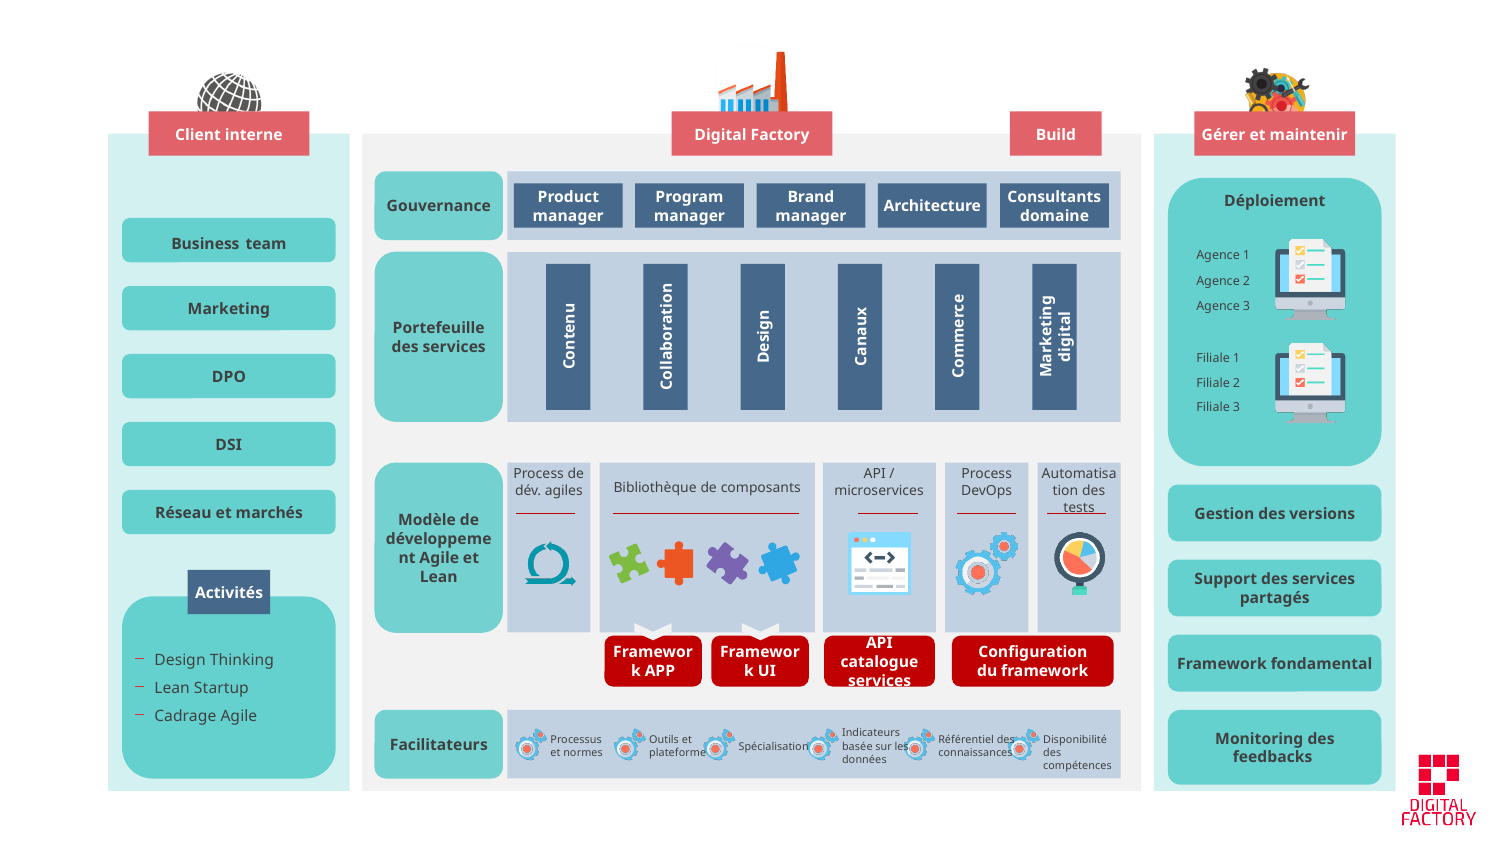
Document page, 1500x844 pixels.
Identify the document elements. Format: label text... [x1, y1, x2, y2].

text_box API / microservices [822, 462, 936, 633]
text_box Product manager [513, 183, 623, 228]
text_box Déploiement [1167, 177, 1382, 467]
text_box Digital Factory [671, 111, 833, 156]
text_box [758, 542, 800, 585]
text_box Monitoring des feedbacks [1167, 709, 1382, 785]
text_box Indicateurs basée sur les données [827, 718, 924, 773]
picture [1238, 64, 1311, 131]
text_box [507, 709, 1121, 779]
text_box Contenu [546, 263, 591, 410]
text_box Modèle de développement Agile et Lean [374, 462, 503, 633]
picture [1007, 727, 1041, 761]
text_box Agence 2 [1181, 265, 1257, 290]
text_box Design [740, 263, 785, 410]
text_box [507, 252, 1121, 422]
text_box Business team [122, 217, 336, 263]
text_box Disponibilité des compétences [1028, 725, 1125, 780]
picture [955, 532, 1018, 595]
picture [1270, 239, 1350, 320]
text_box [609, 543, 649, 584]
text_box Réseau et marchés [122, 489, 336, 535]
text_box [633, 621, 673, 642]
text_box Processus et normes [535, 725, 611, 767]
text_box Framework APP [603, 634, 703, 688]
text_box Process de dév. agiles [507, 462, 591, 633]
text_box Build [1009, 111, 1102, 156]
text_box Configuration du framework [950, 634, 1115, 688]
text_box Filiale 2 [1181, 367, 1257, 392]
text_box Gestion des versions [1167, 484, 1382, 542]
text_box Filiale 3 [1181, 392, 1257, 422]
text_box Gérer et maintenir [1194, 111, 1356, 156]
text_box API catalogue services [823, 634, 936, 688]
text_box [362, 133, 1142, 791]
text_box Facilitateurs [374, 709, 503, 779]
picture [194, 69, 264, 139]
picture [525, 541, 576, 586]
picture [1400, 751, 1478, 829]
text_box Agence 1 [1181, 239, 1257, 265]
text_box Outils et plateforme [634, 725, 731, 767]
text_box Filiale 1 [1181, 342, 1257, 367]
text_box Framework UI [710, 634, 810, 688]
text_box Gouvernance [374, 171, 503, 241]
text_box [108, 133, 350, 791]
picture [806, 727, 840, 761]
text_box Brand manager [756, 183, 866, 228]
text_box Process DevOps [945, 462, 1029, 633]
text_box [706, 542, 749, 585]
text_box [1153, 133, 1396, 791]
text_box [740, 621, 781, 642]
picture [713, 44, 793, 124]
picture [903, 727, 936, 761]
text_box Marketing [122, 286, 336, 331]
text_box Bibliothèque de composants [599, 462, 815, 633]
picture [613, 727, 647, 761]
picture [848, 532, 911, 595]
text_box Automatisation des tests [1037, 462, 1121, 633]
picture [1270, 343, 1350, 423]
text_box Commerce [935, 263, 980, 410]
text_box [656, 541, 694, 586]
text_box Support des services partagés [1167, 559, 1382, 617]
text_box Agence 3 [1181, 290, 1257, 321]
text_box Canaux [837, 263, 883, 410]
text_box Marketing digital [1032, 263, 1077, 410]
text_box Activités [187, 569, 271, 615]
picture [703, 727, 736, 761]
text_box Framework fondamental [1167, 634, 1382, 692]
text_box Collaboration [643, 263, 688, 410]
picture [1048, 532, 1111, 595]
text_box Client interne [148, 111, 310, 156]
text_box Program manager [635, 183, 744, 228]
text_box DSI [122, 421, 336, 467]
text_box Référentiel des connaissances [923, 725, 1020, 767]
text_box Design Thinking Lean Startup Cadrage Agile [122, 596, 336, 779]
text_box Consultants domaine [1000, 183, 1109, 228]
text_box Architecture [877, 183, 987, 228]
text_box [507, 171, 1121, 240]
text_box Spécialisation [736, 731, 806, 760]
picture [515, 727, 548, 761]
text_box DPO [122, 353, 336, 399]
text_box Portefeuille des services [374, 251, 503, 422]
